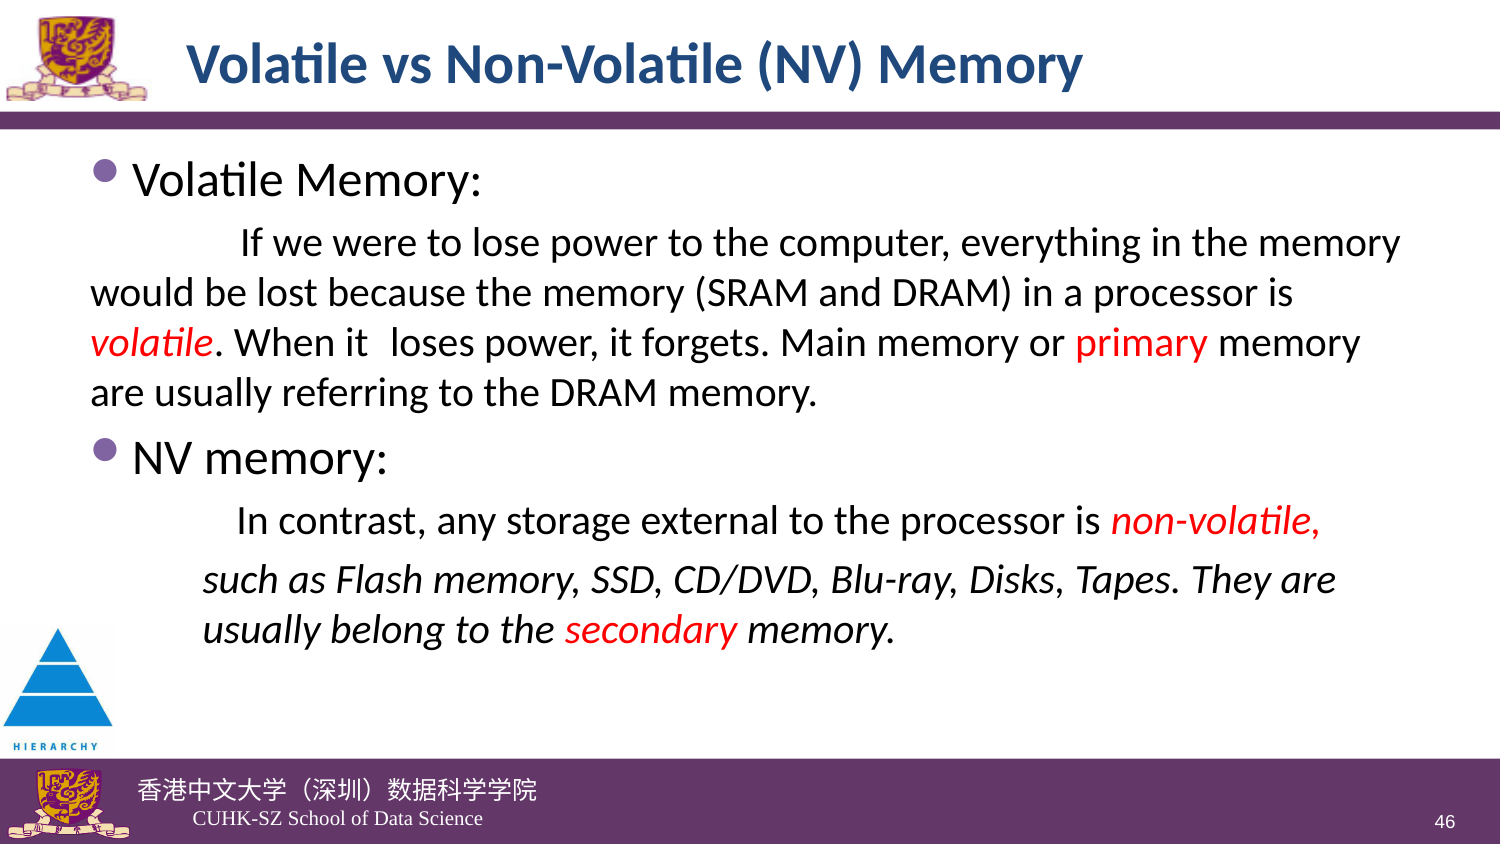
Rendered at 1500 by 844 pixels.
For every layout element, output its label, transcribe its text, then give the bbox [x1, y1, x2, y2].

picture [0, 624, 115, 758]
title Volatile vs Non-Volatile (NV) Memory [171, 17, 1424, 104]
slide_number 46 [1120, 802, 1471, 844]
picture [5, 15, 152, 101]
list Volatile Memory: If we were to lose power to the computer, everything in the memory would be lost because the memory (SRAM and DRAM) in a processor is volatile. When it loses power, it forgets. Main memory or primary memory are usually referring to the DRAM memory. NV memory: In contrast, any storage external to the processor is non-volatile, such as Flash memory, SSD, CD/DVD, Blu-ray, Disks, Tapes. They are usually belong to the secondary memory. [74, 138, 1426, 742]
picture [7, 768, 130, 839]
